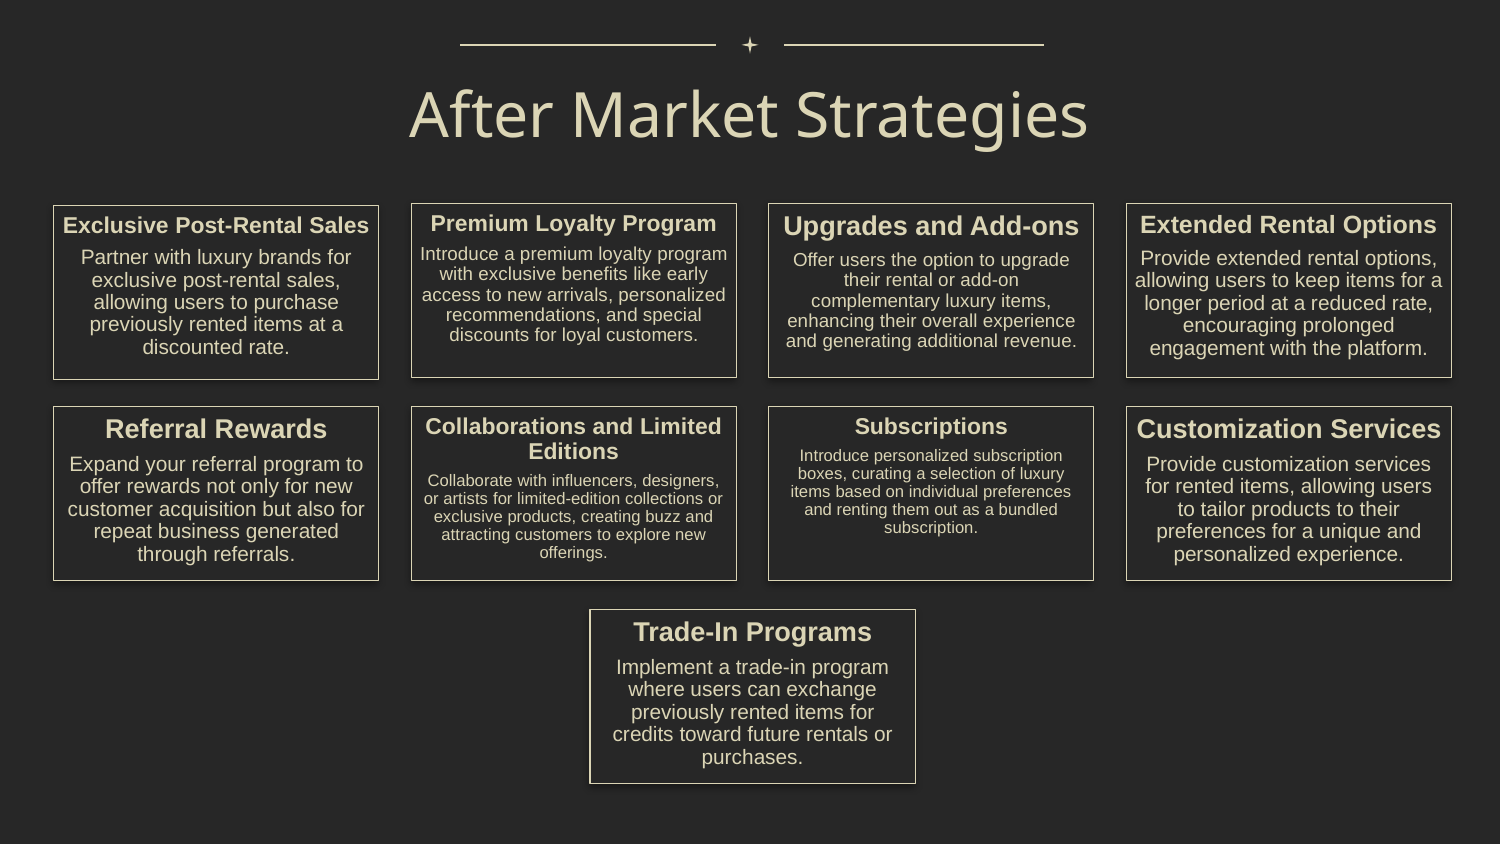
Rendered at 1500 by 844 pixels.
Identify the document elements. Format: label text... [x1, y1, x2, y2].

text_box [53, 203, 1452, 784]
title After Market Strategies [118, 60, 1382, 150]
